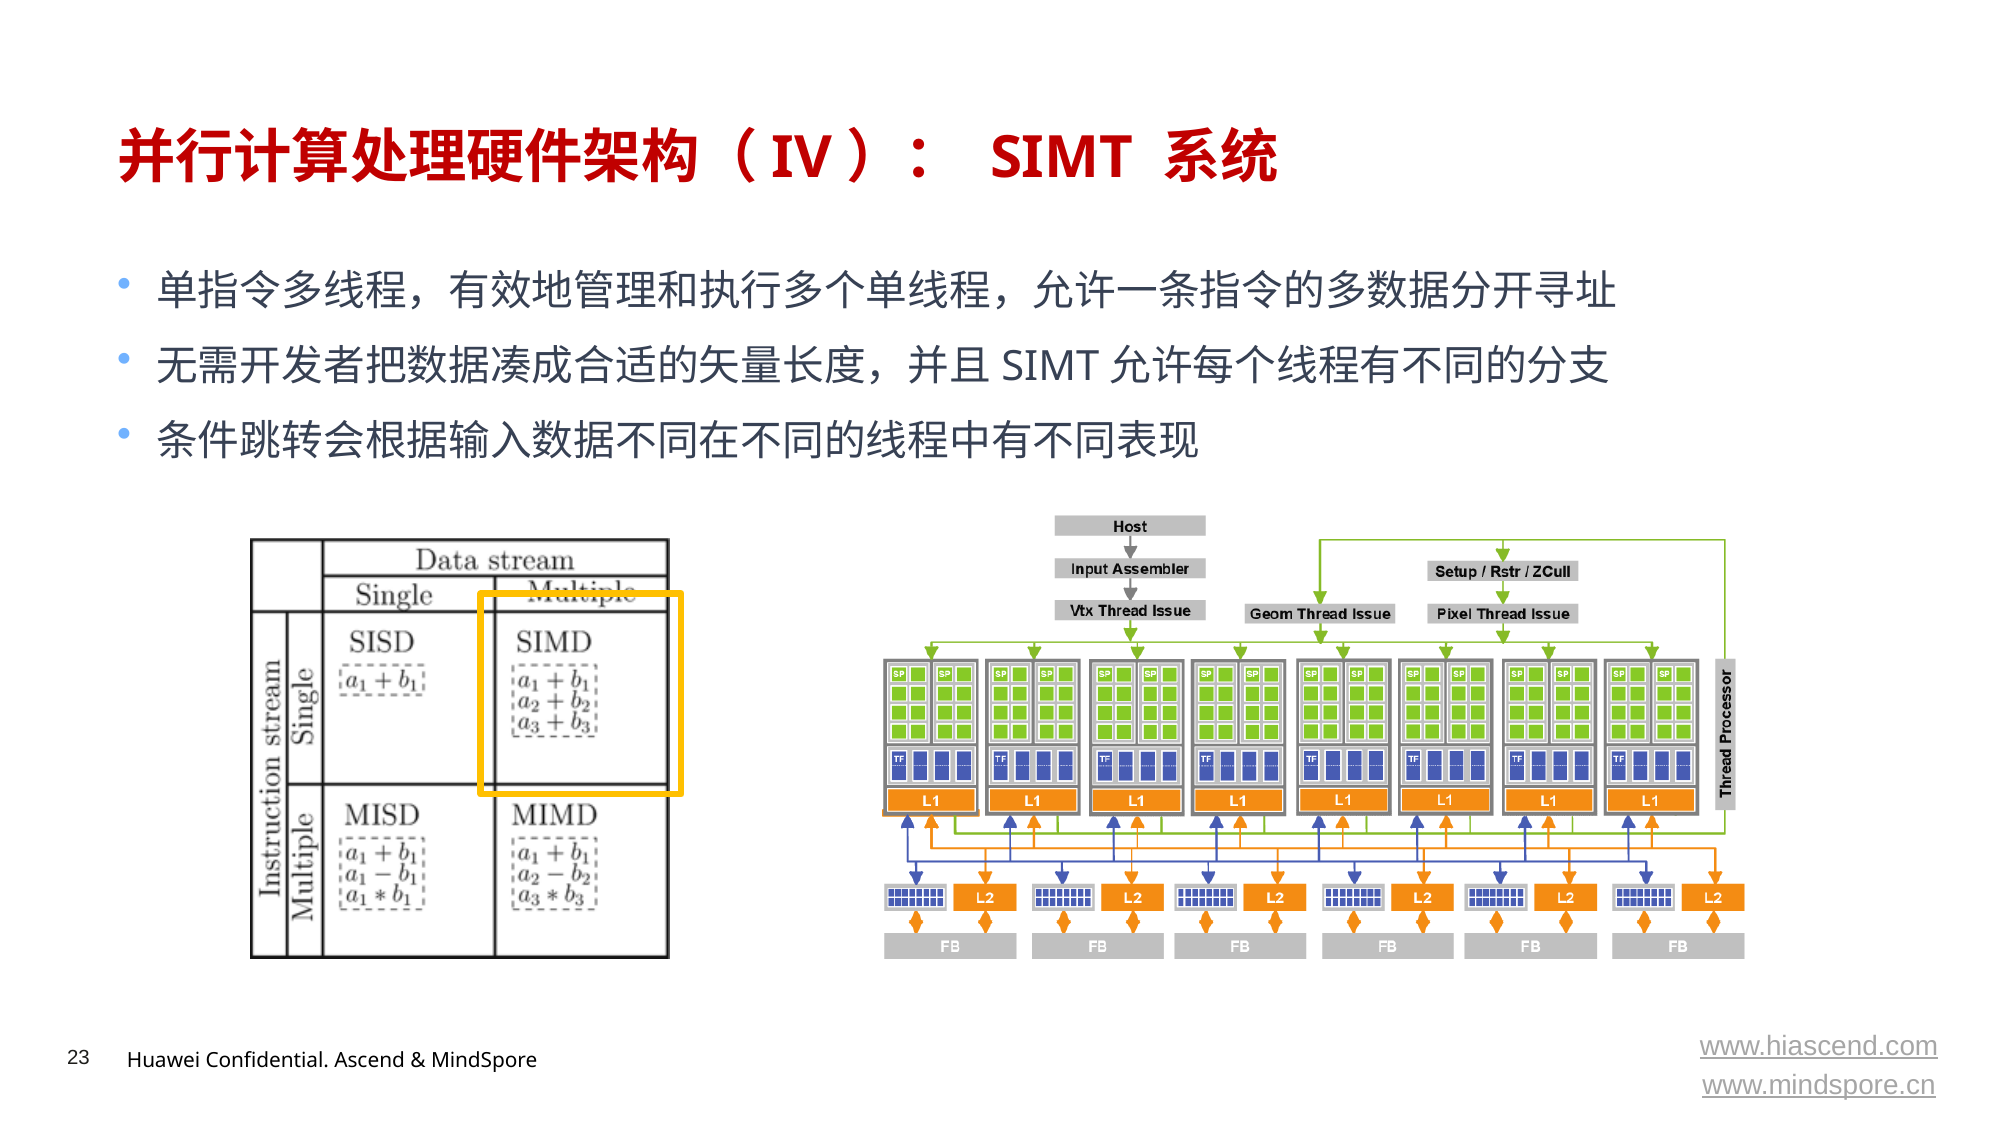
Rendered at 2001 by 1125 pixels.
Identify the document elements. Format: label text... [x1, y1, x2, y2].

picture [249, 538, 670, 959]
title 并行计算处理硬件架构（IV）： SIMT 系统 [102, 111, 1901, 209]
text_box [674, 593, 682, 795]
list 单指令多线程，有效地管理和执行多个单线程，允许一条指令的多数据分开寻址 无需开发者把数据凑成合适的矢量长度，并且SIMT允许每个线程有不同的分支 条件跳转会根据输入数据不同在不同的线程中有不同表现 [102, 231, 1901, 988]
picture [882, 513, 1745, 959]
